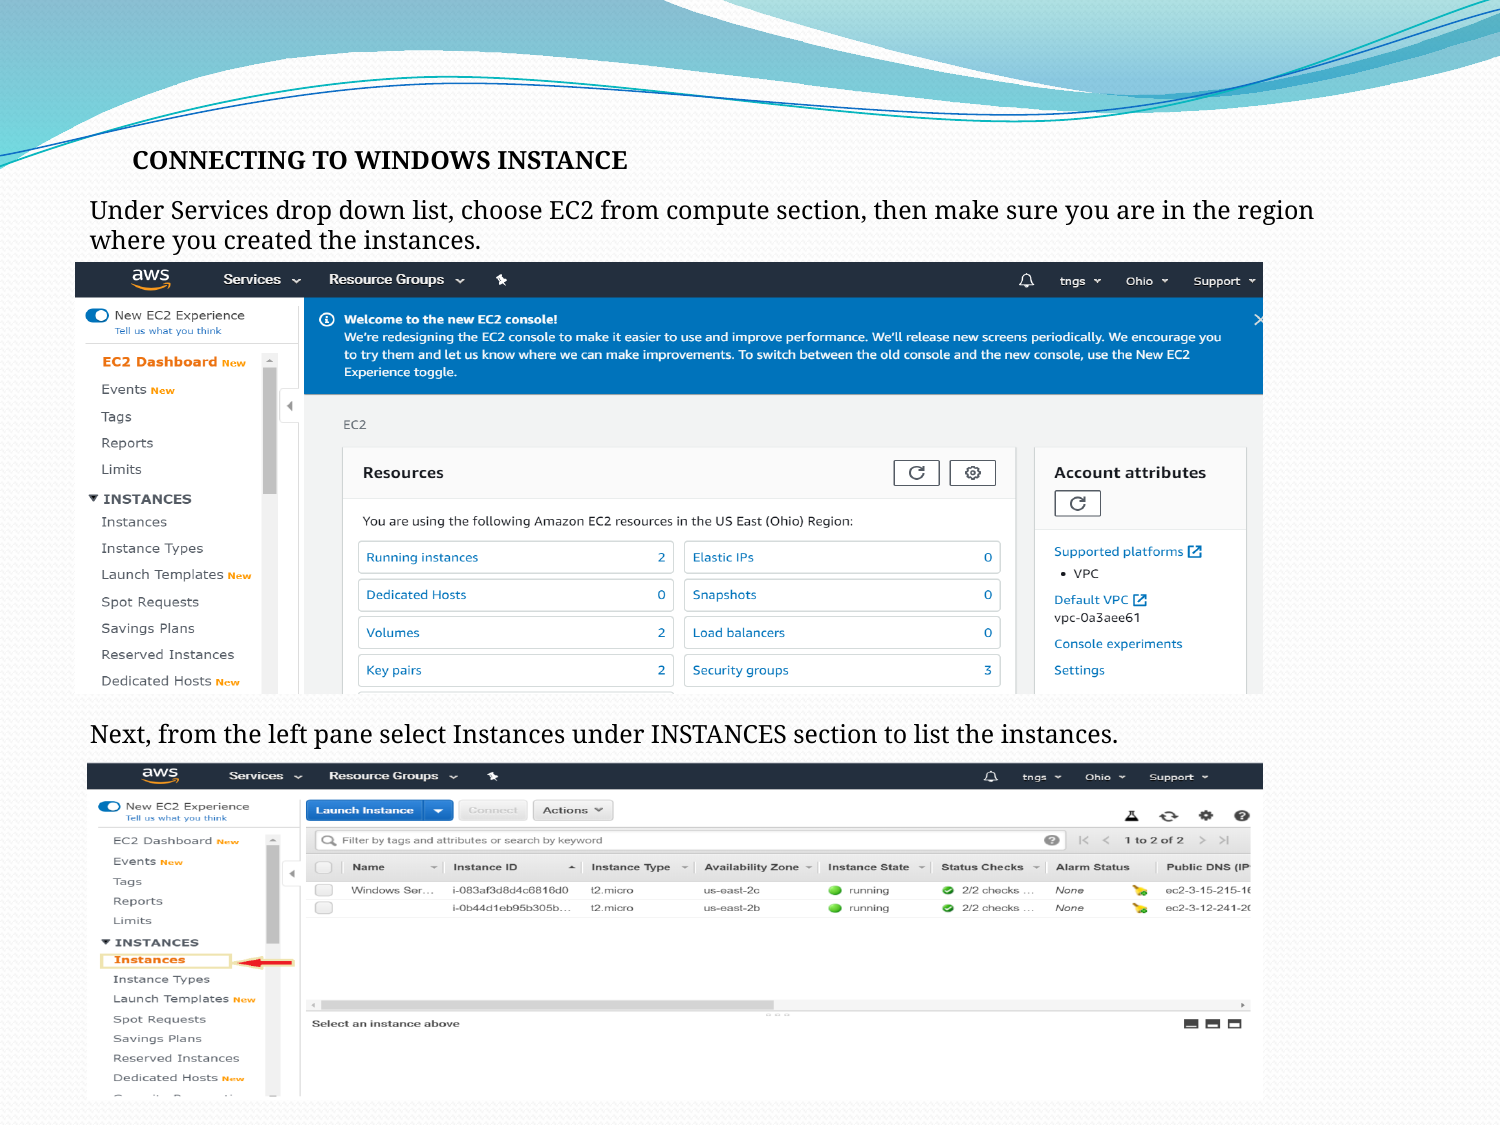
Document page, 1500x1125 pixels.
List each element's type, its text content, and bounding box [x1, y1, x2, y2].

picture [74, 262, 1263, 694]
text_box Next, from the left pane select Instances under INSTANCES section to list the instances. [75, 711, 1388, 756]
text_box Under Services drop down list, choose EC2 from compute section, then make sure you are in the region where you created the instances. [74, 187, 1413, 263]
picture [87, 762, 1263, 1101]
text_box CONNECTING TO WINDOWS INSTANCE [117, 137, 650, 183]
